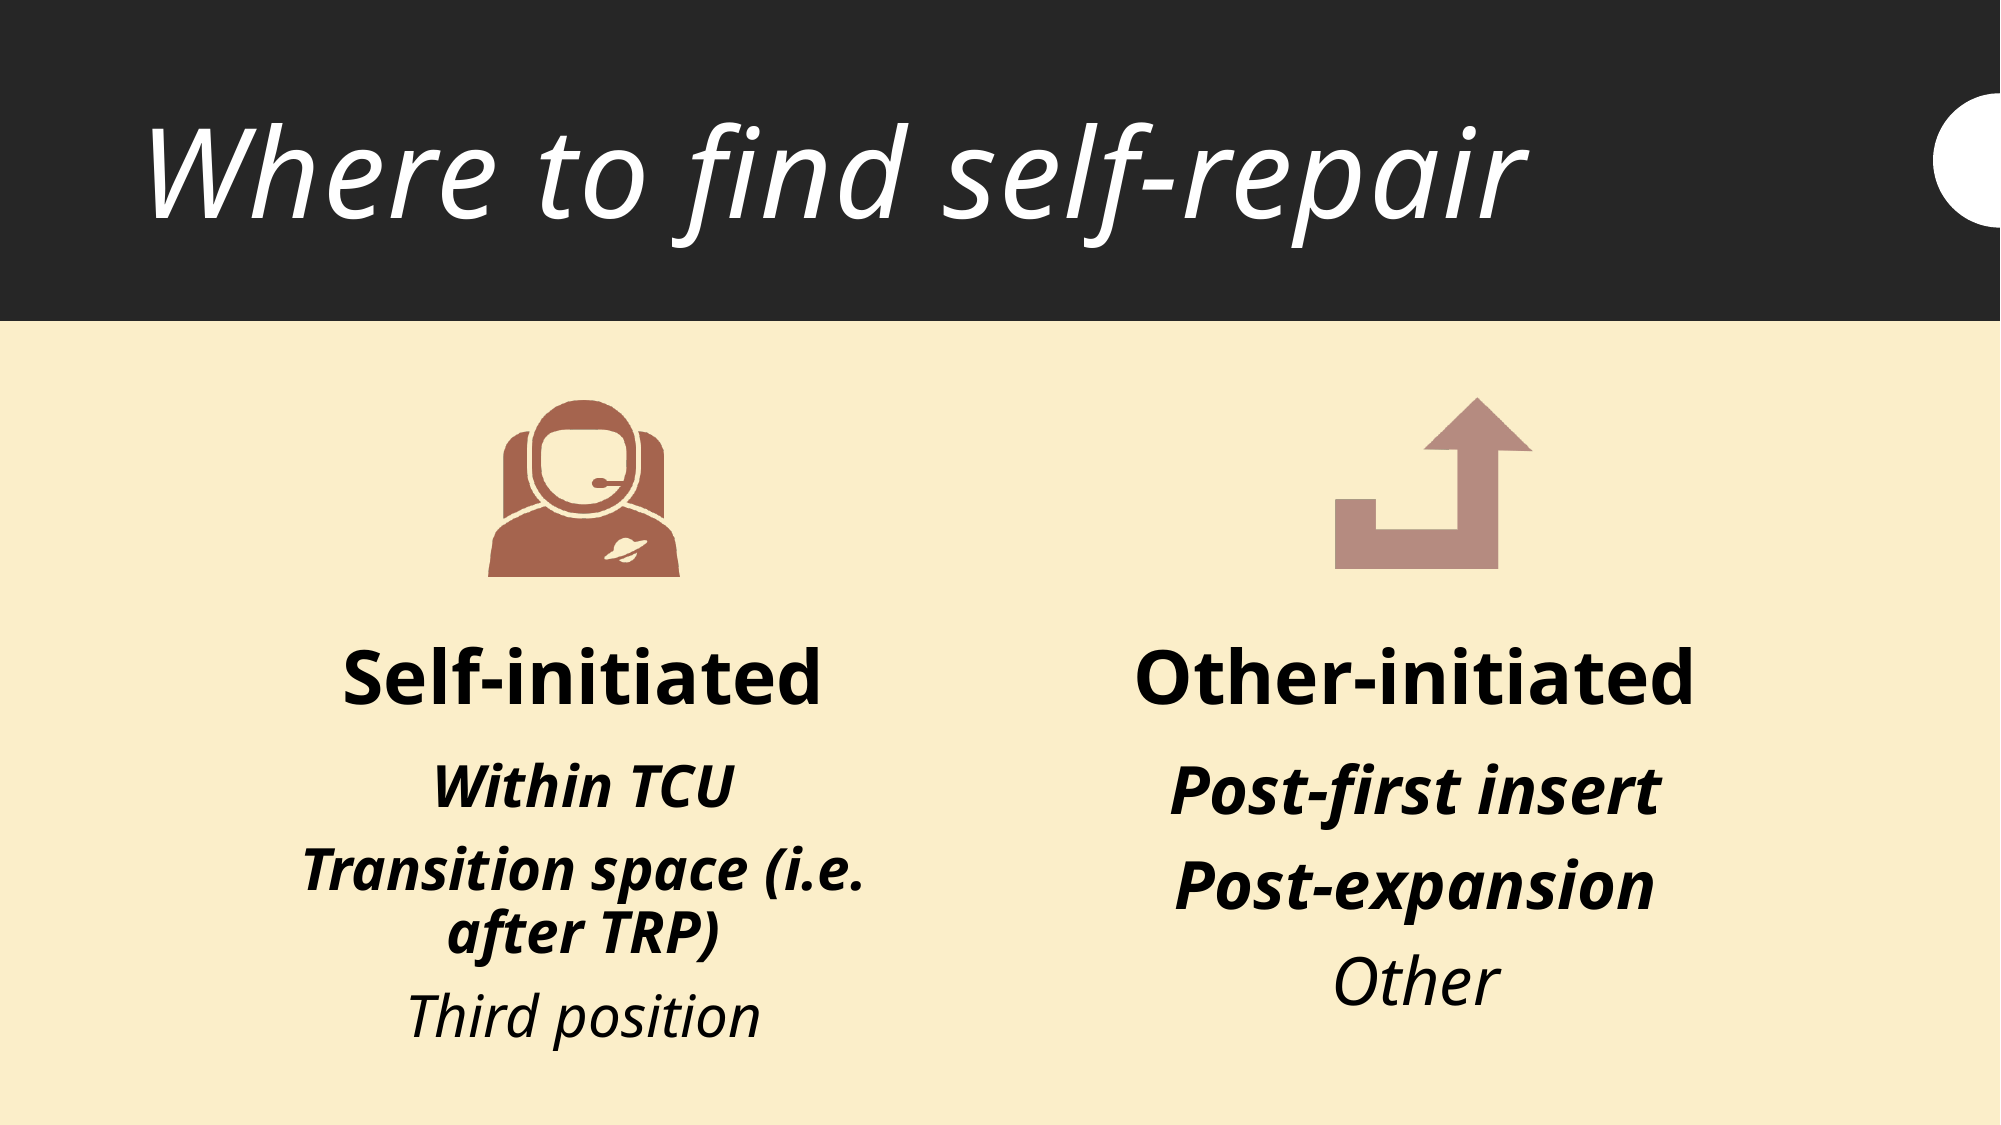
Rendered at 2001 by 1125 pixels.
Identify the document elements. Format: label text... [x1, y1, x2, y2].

text_box [0, 0, 2000, 322]
title Where to find self-repair [124, 68, 1875, 287]
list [124, 369, 1875, 1056]
text_box [1933, 93, 2000, 228]
text_box [0, 322, 2000, 1125]
